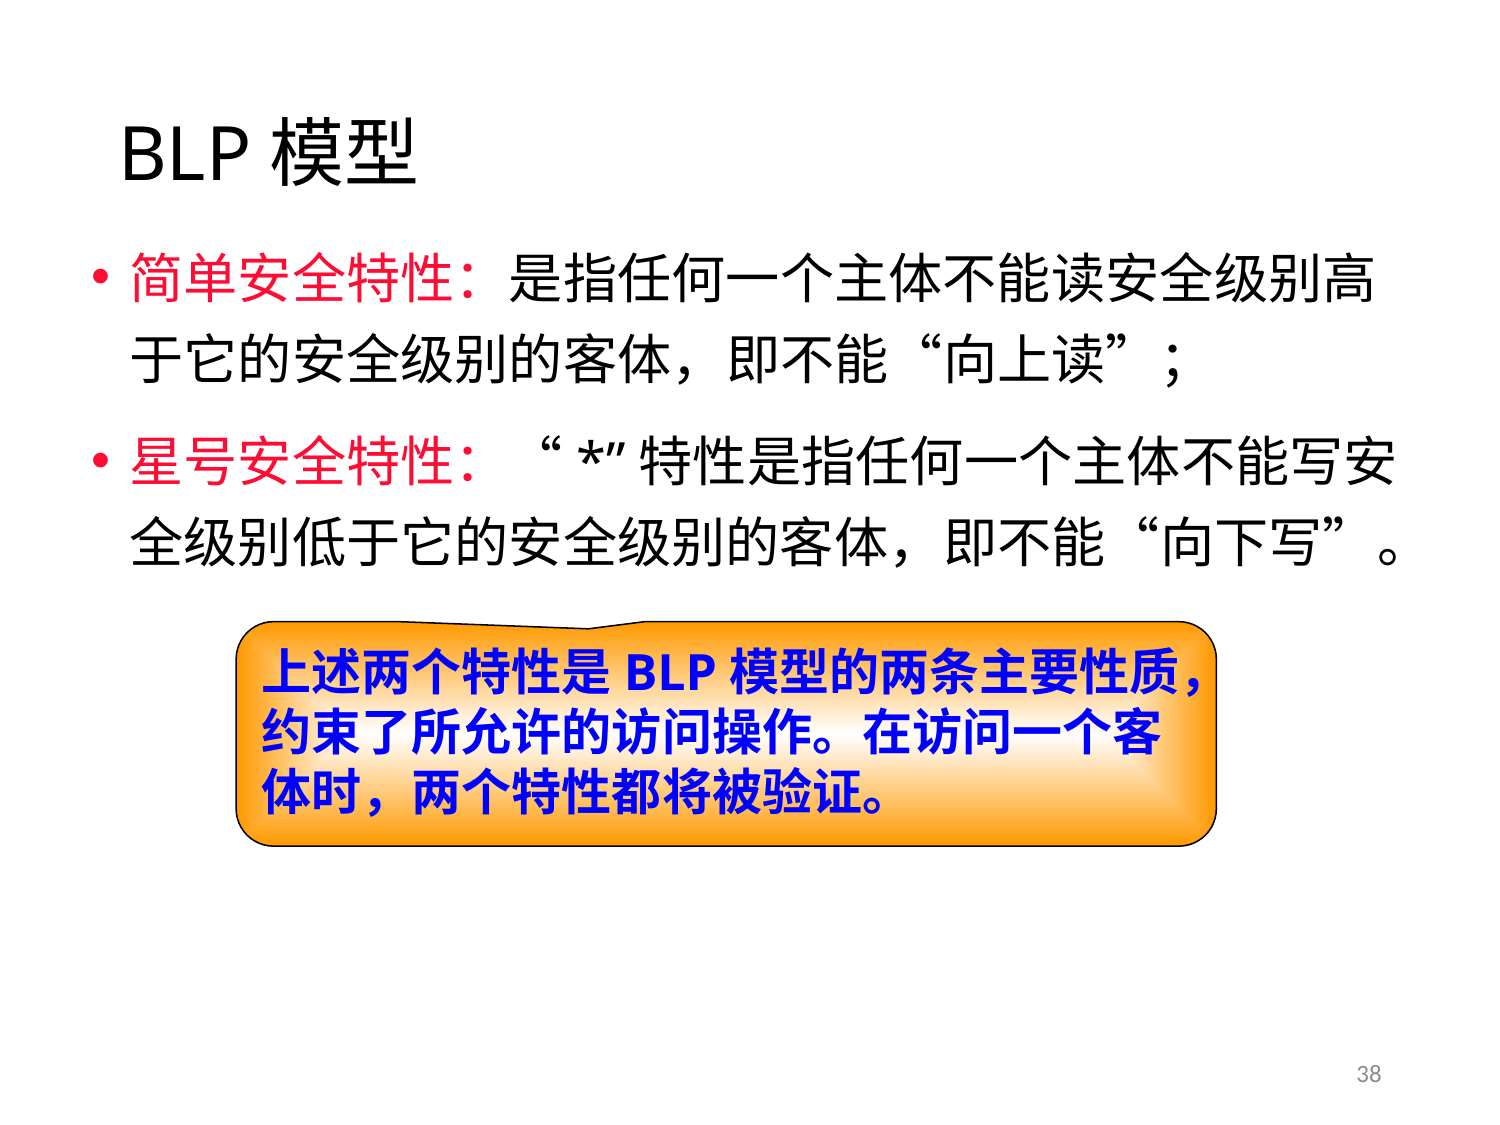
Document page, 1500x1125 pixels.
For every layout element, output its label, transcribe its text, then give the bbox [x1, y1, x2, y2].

list 简单安全特性：是指任何一个主体不能读安全级别高于它的安全级别的客体，即不能“向上读”； 星号安全特性：“*”特性是指任何一个主体不能写安全级别低于它的安全级别的客体，即不能“向下写”。 [76, 220, 1424, 941]
text_box 上述两个特性是BLP模型的两条主要性质，约束了所允许的访问操作。在访问一个客体时，两个特性都将被验证。 [236, 621, 1217, 847]
title BLP模型 [103, 47, 1397, 220]
slide_number 38 [1059, 1042, 1397, 1103]
